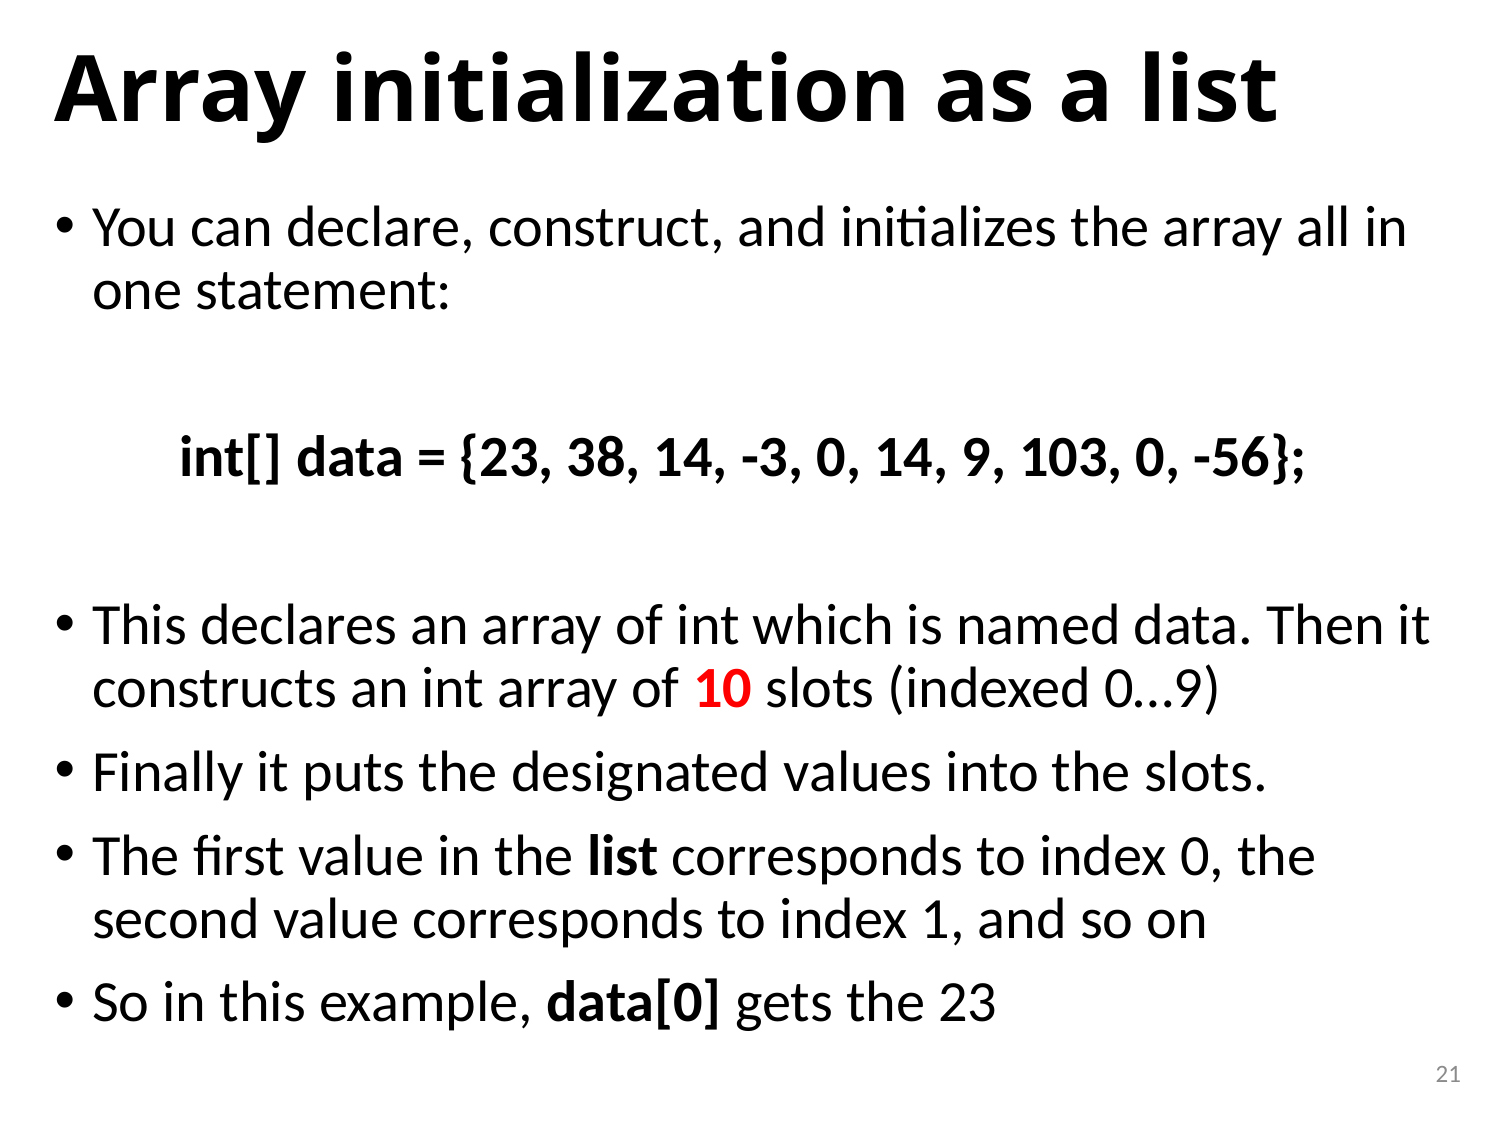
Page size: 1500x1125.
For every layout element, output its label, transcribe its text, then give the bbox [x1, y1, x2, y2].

list You can declare, construct, and initializes the array all in one statement: int[] data = {23, 38, 14, -3, 0, 14, 9, 103, 0, -56}; This declares an array of int which is named data. Then it constructs an int array of 10 slots (indexed 0…9) Finally it puts the designated values into the slots. The first value in the list corresponds to index 0, the second value corresponds to index 1, and so on So in this example, data[0] gets the 23 [39, 188, 1461, 1085]
title Array initialization as a list [39, 22, 1461, 161]
slide_number 21 [1138, 1042, 1477, 1103]
